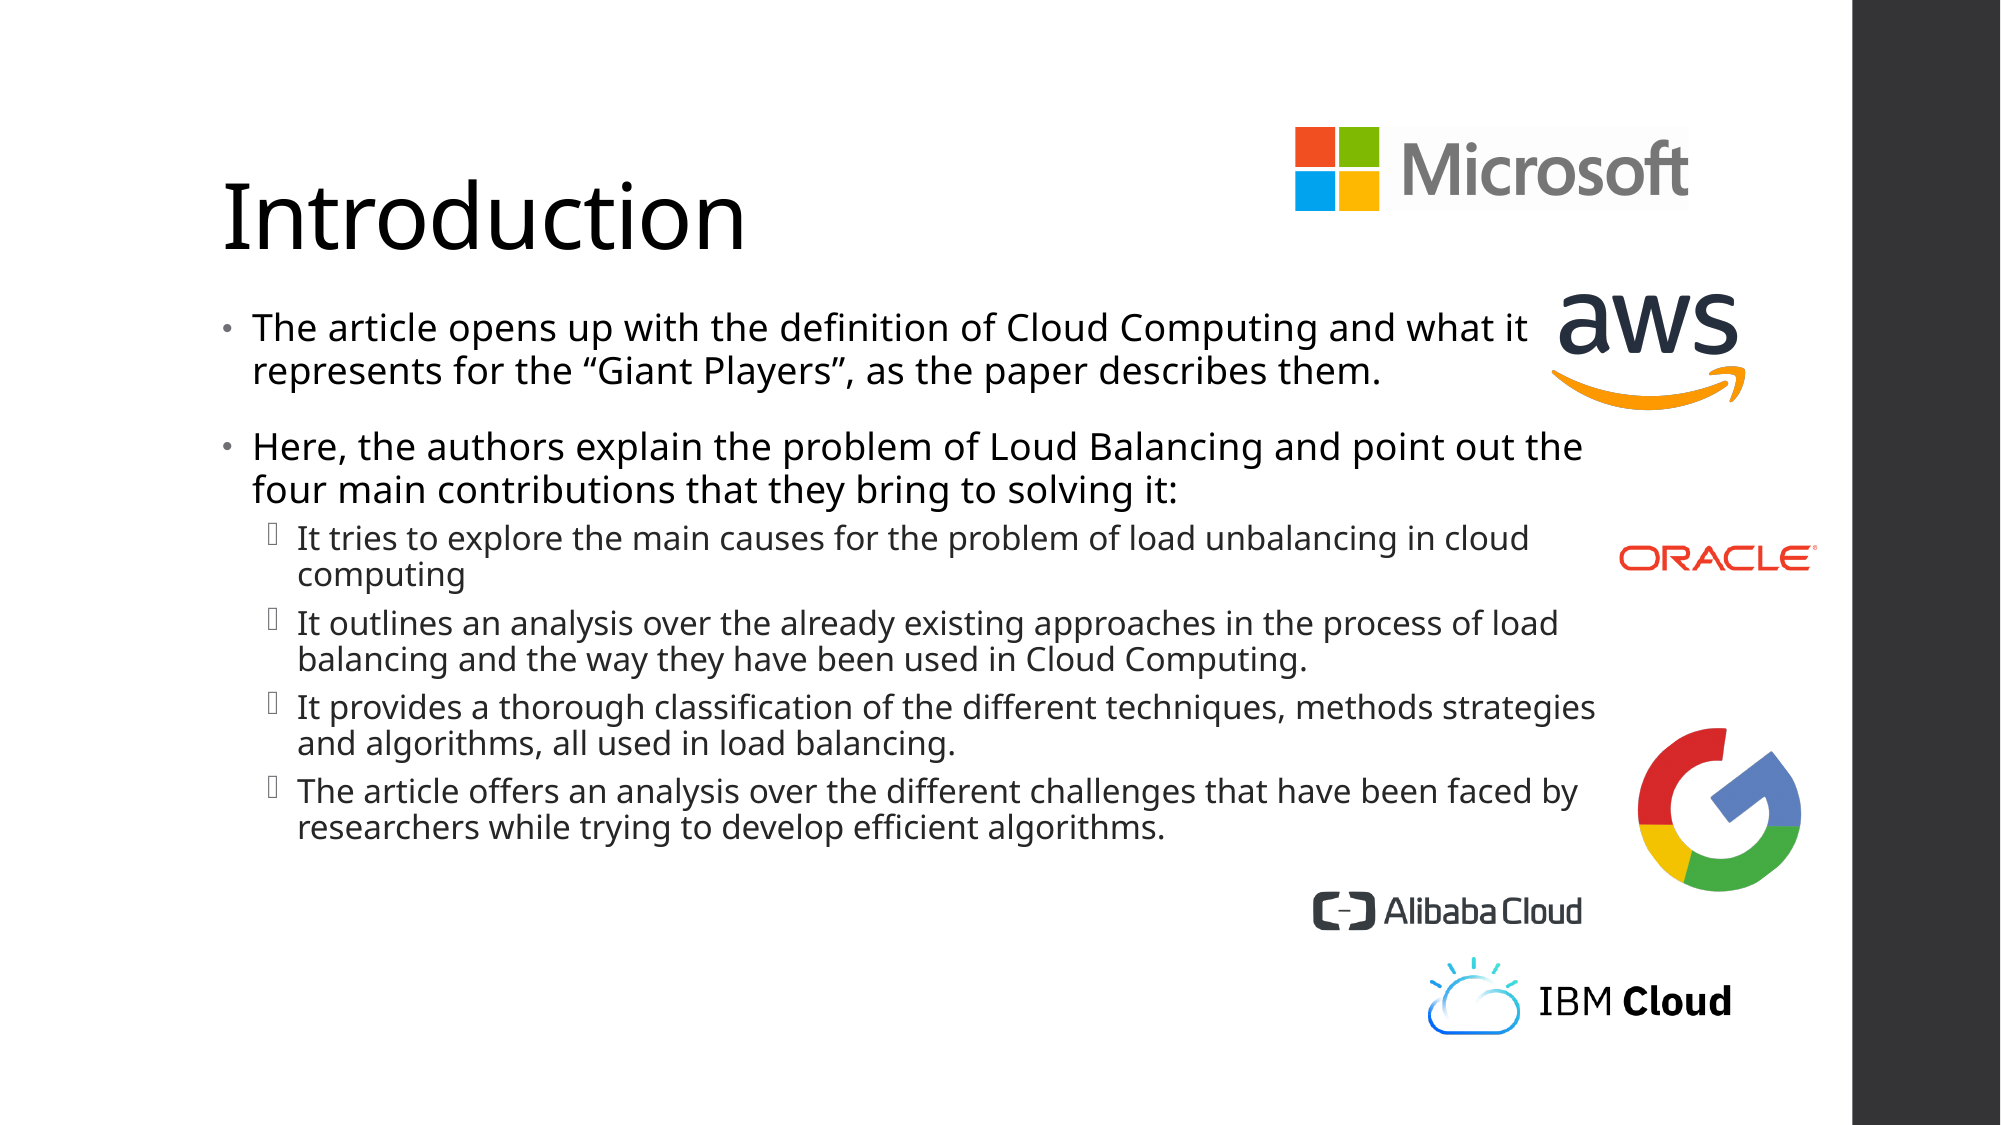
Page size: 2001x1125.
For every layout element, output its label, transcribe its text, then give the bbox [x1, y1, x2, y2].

picture [1294, 126, 1689, 212]
picture [1294, 834, 1748, 1083]
title Introduction [206, 60, 1797, 278]
picture [1542, 288, 1755, 416]
picture [1616, 456, 1819, 658]
list The article opens up with the definition of Cloud Computing and what it represents for the “Giant Players”, as the paper describes them. Here, the authors explain the problem of Loud Balancing and point out the four main contributions that they bring to solving it: It tries to explore the main causes for the problem of load unbalancing in cloud computing It outlines an analysis over the already existing approaches in the process of load balancing and the way they have been used in Cloud Computing. It provides a thorough classification of the different techniques, methods strategies and algorithms, all used in load balancing. The article offers an analysis over the different challenges that have been faced by researchers while trying to develop efficient algorithms. [206, 299, 1617, 1014]
picture [1637, 729, 1798, 893]
